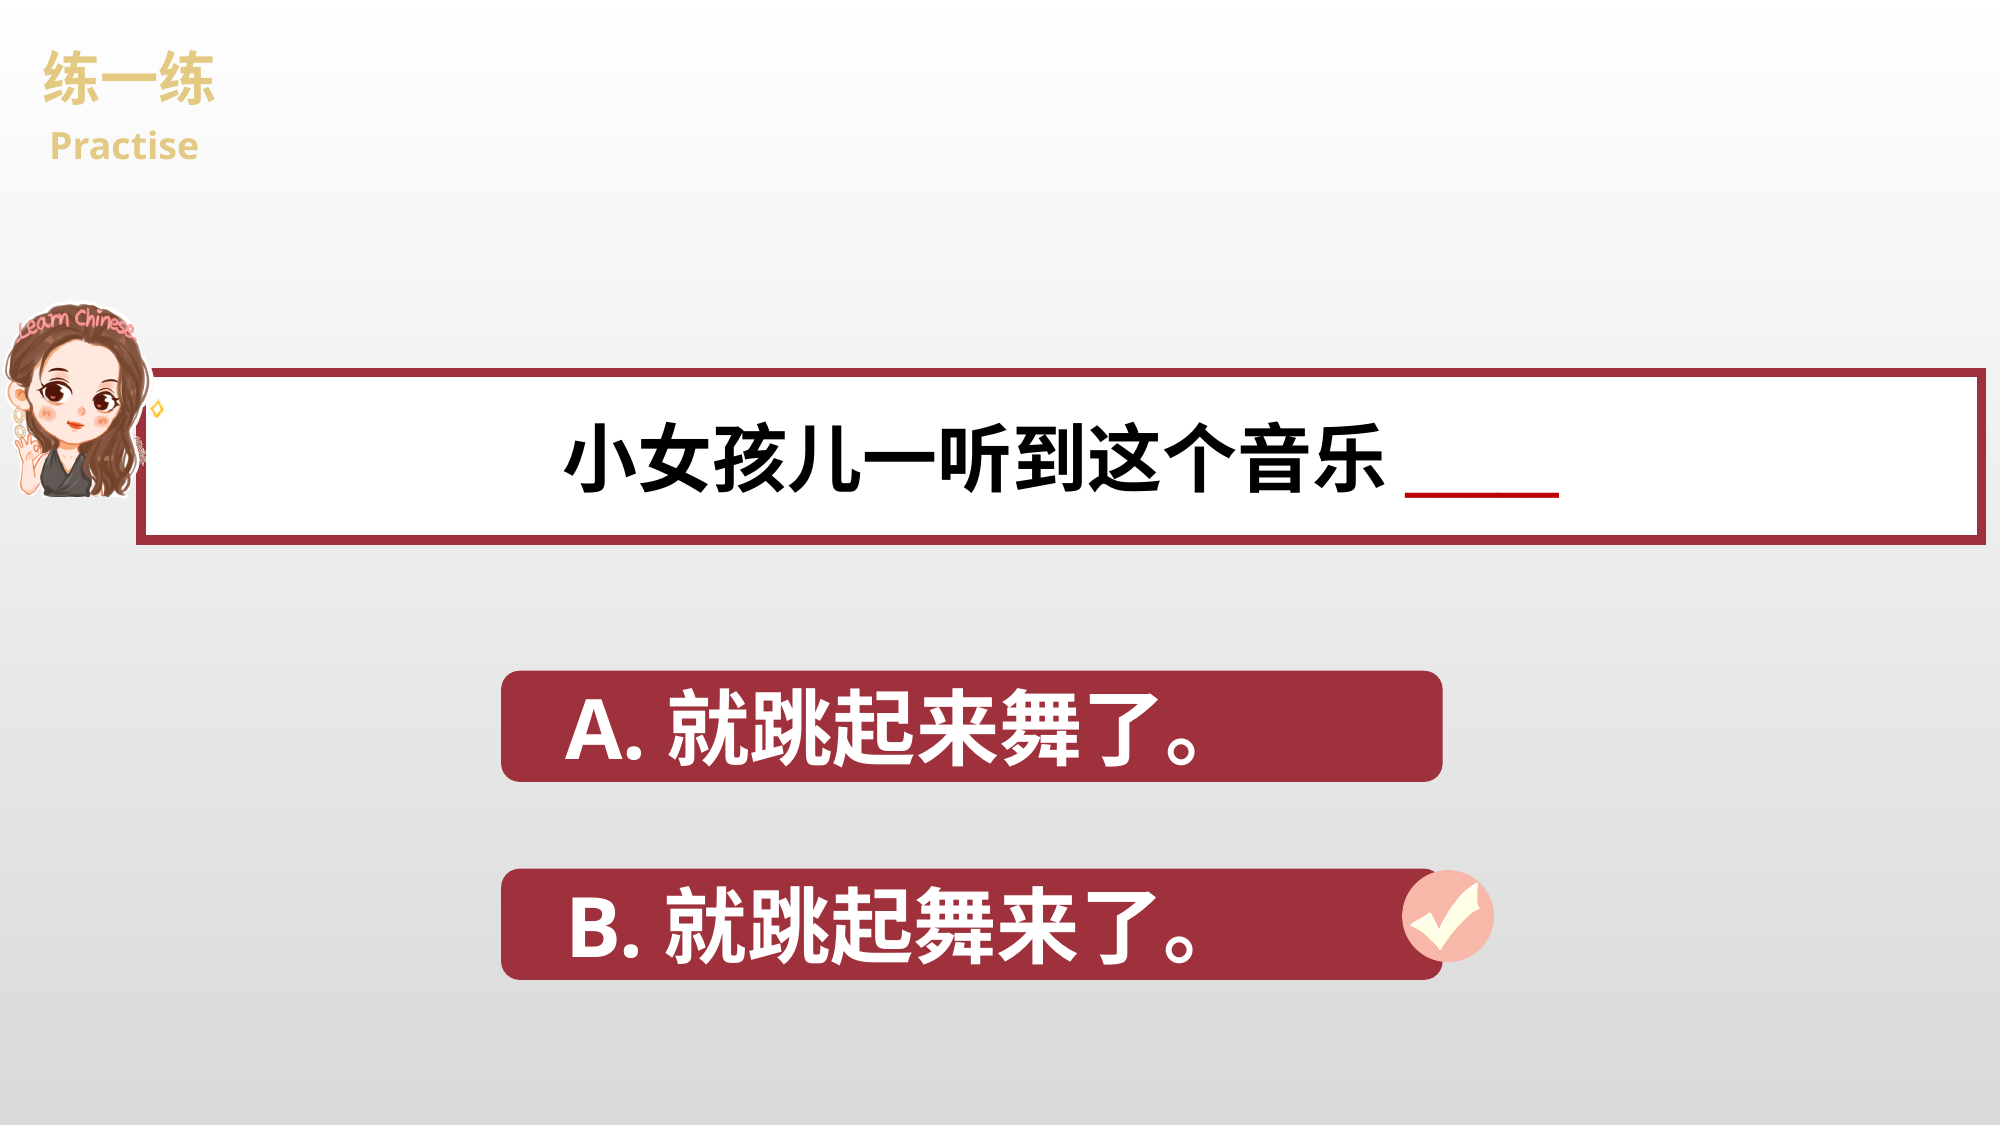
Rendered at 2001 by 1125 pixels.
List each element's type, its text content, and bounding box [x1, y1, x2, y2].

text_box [501, 867, 1499, 984]
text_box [0, 273, 1982, 541]
text_box 练一练 [27, 35, 233, 120]
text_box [501, 669, 1499, 786]
text_box Practise [34, 115, 215, 175]
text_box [1398, 870, 1494, 963]
